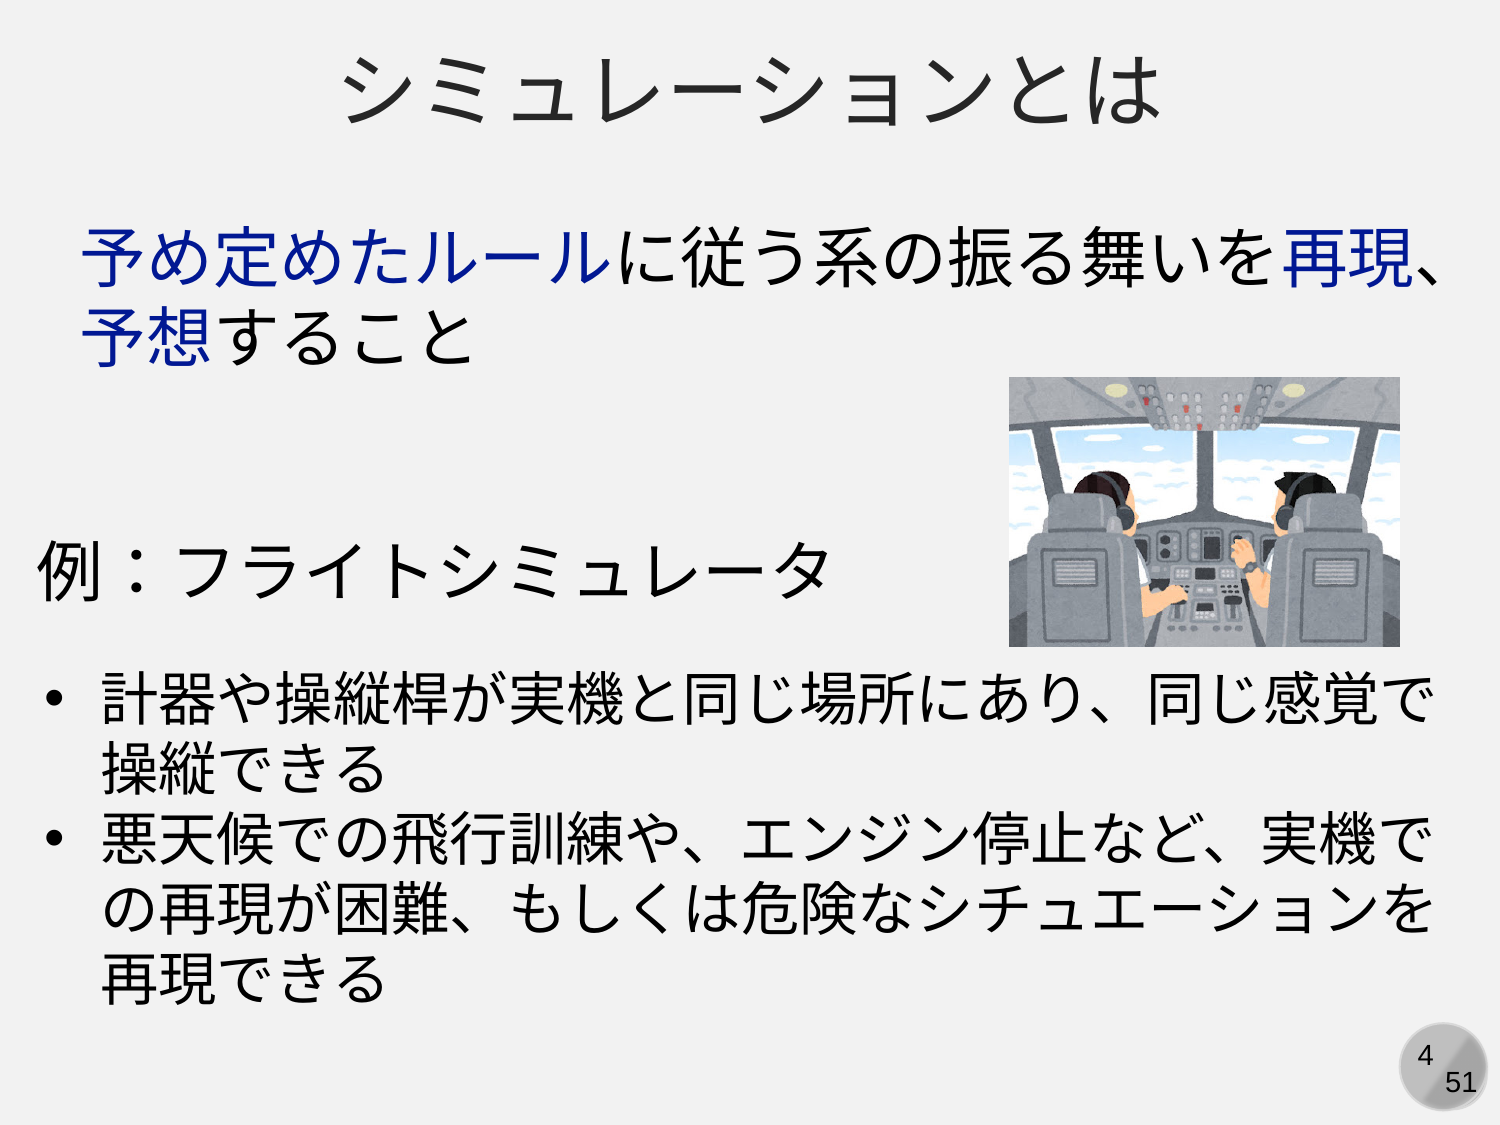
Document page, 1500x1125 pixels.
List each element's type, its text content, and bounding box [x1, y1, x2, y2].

text_box 予め定めたルールに従う系の振る舞いを再現、予想すること [64, 208, 1471, 383]
text_box 例：フライトシミュレータ [21, 522, 852, 617]
text_box 計器や操縦桿が実機と同じ場所にあり、同じ感覚で操縦できる 悪天候での飛行訓練や、エンジン停止など、実機での再現が困難、もしくは危険なシチュエーションを再現できる [29, 654, 1471, 1020]
picture [1009, 377, 1400, 647]
list シミュレーションとは [0, 31, 1500, 155]
